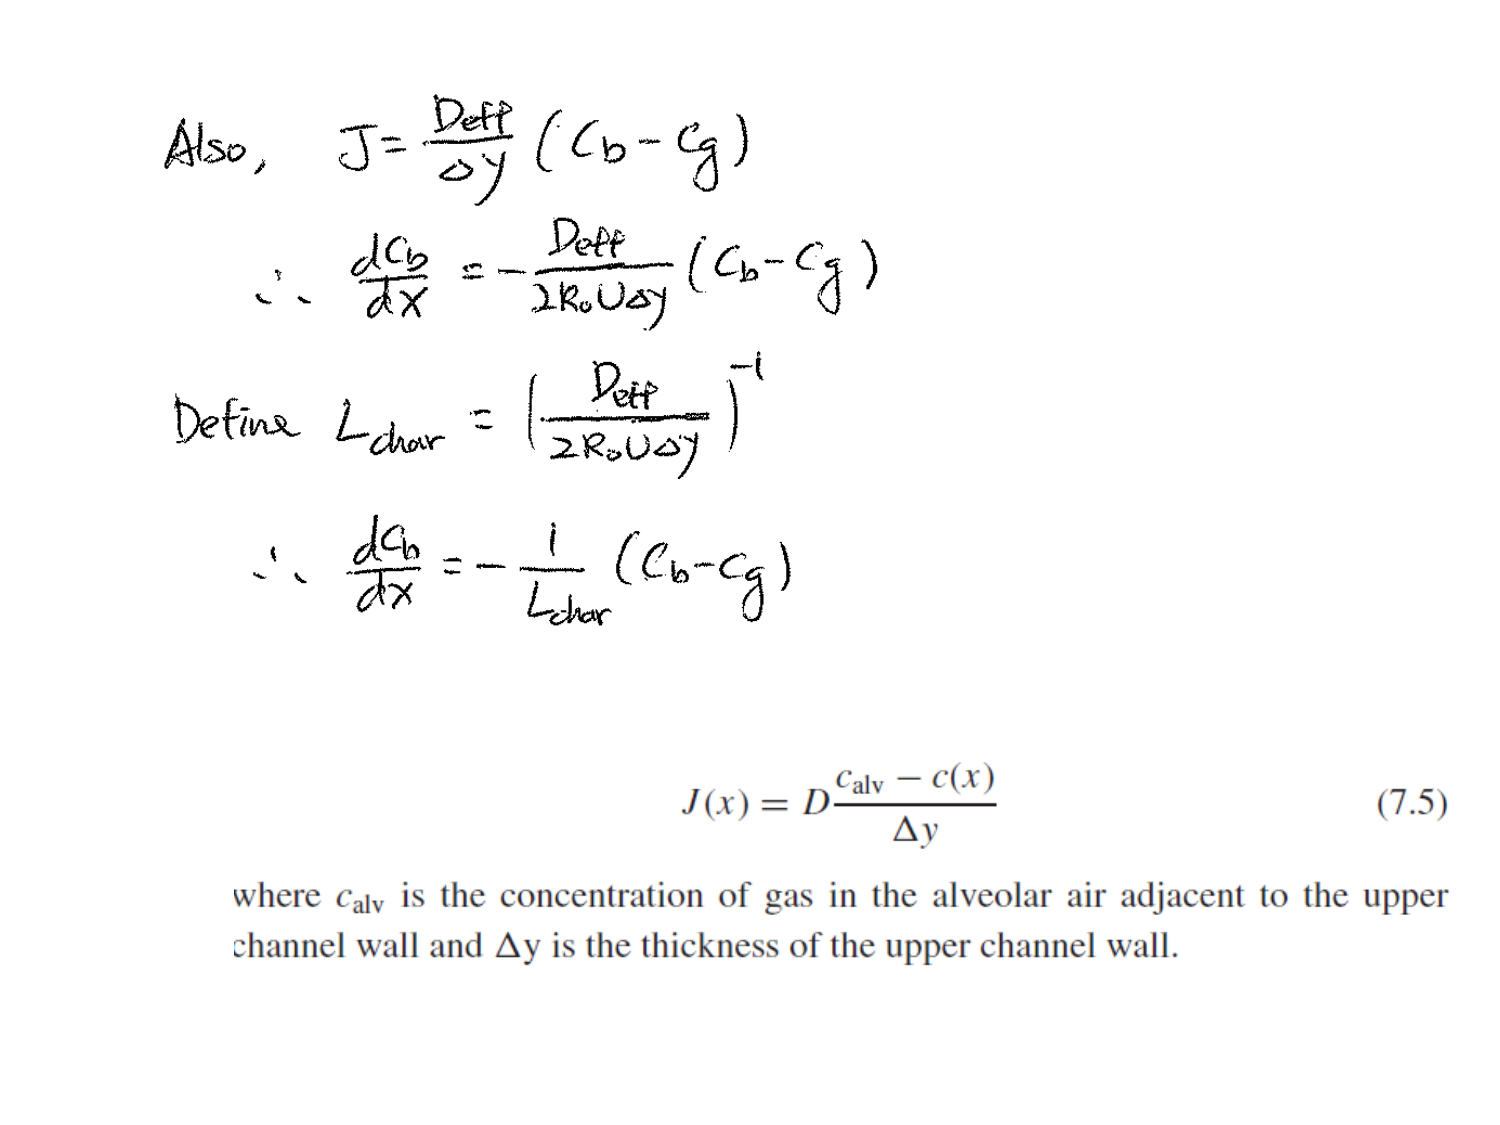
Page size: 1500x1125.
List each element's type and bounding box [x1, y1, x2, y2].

picture [234, 761, 1469, 981]
picture [105, 93, 978, 684]
